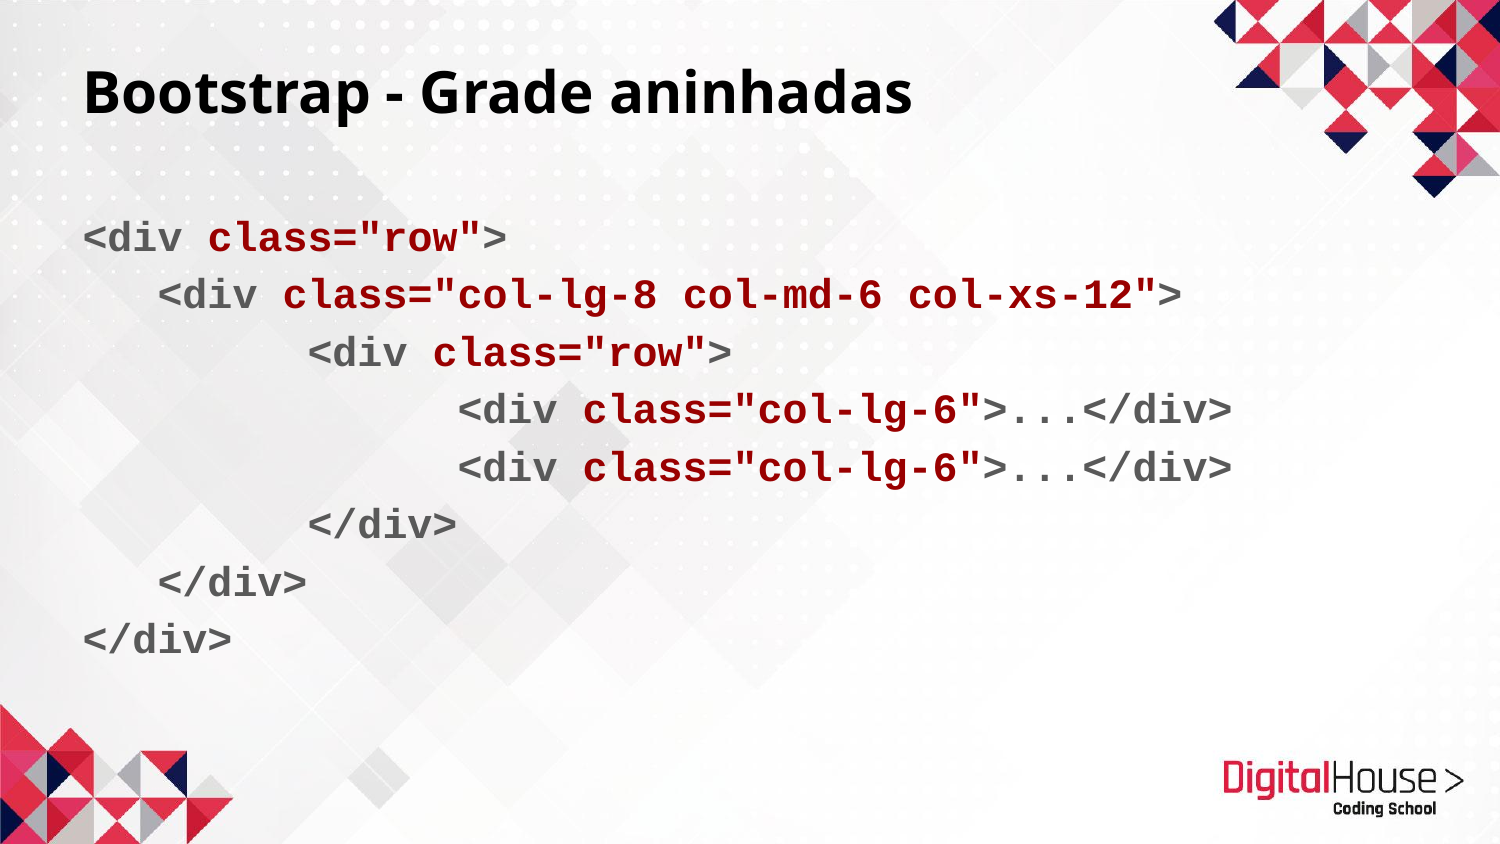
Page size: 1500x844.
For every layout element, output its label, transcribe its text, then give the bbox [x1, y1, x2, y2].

title Bootstrap - Grade aninhadas [67, 32, 1248, 140]
picture [0, 0, 1500, 844]
text_box <div class="row"> <div class="col-lg-8 col-md-6 col-xs-12"> <div class="row"> <div class="col-lg-6">...</div> <div class="col-lg-6">...</div> </div> </div> </div> [67, 186, 1378, 705]
